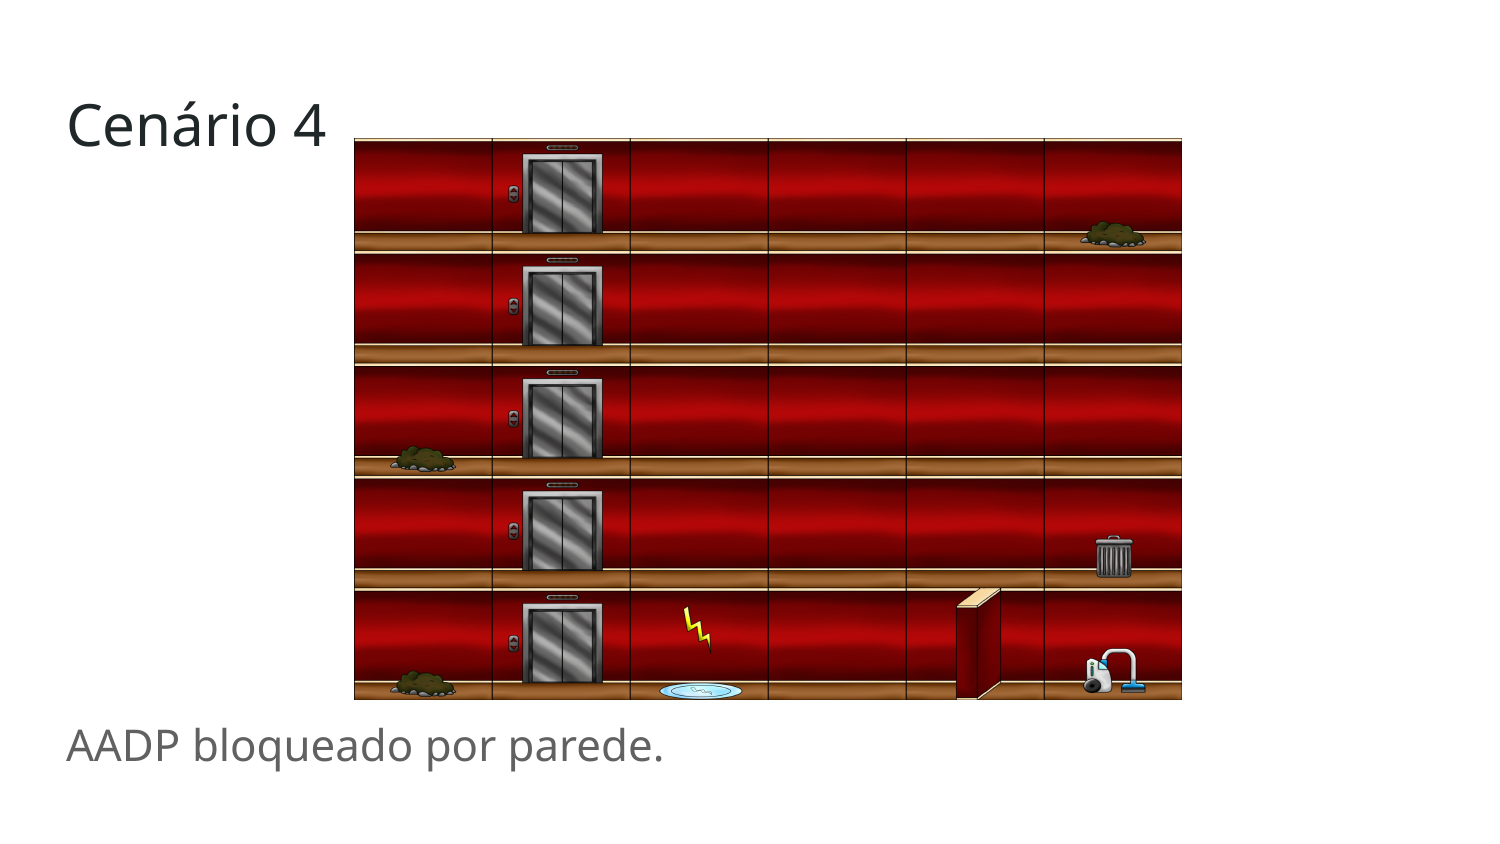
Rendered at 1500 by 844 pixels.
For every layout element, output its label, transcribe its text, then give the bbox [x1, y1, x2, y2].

title Cenário 4 [51, 72, 1449, 167]
picture [354, 138, 1182, 700]
list AADP bloqueado por parede. [51, 695, 1036, 794]
